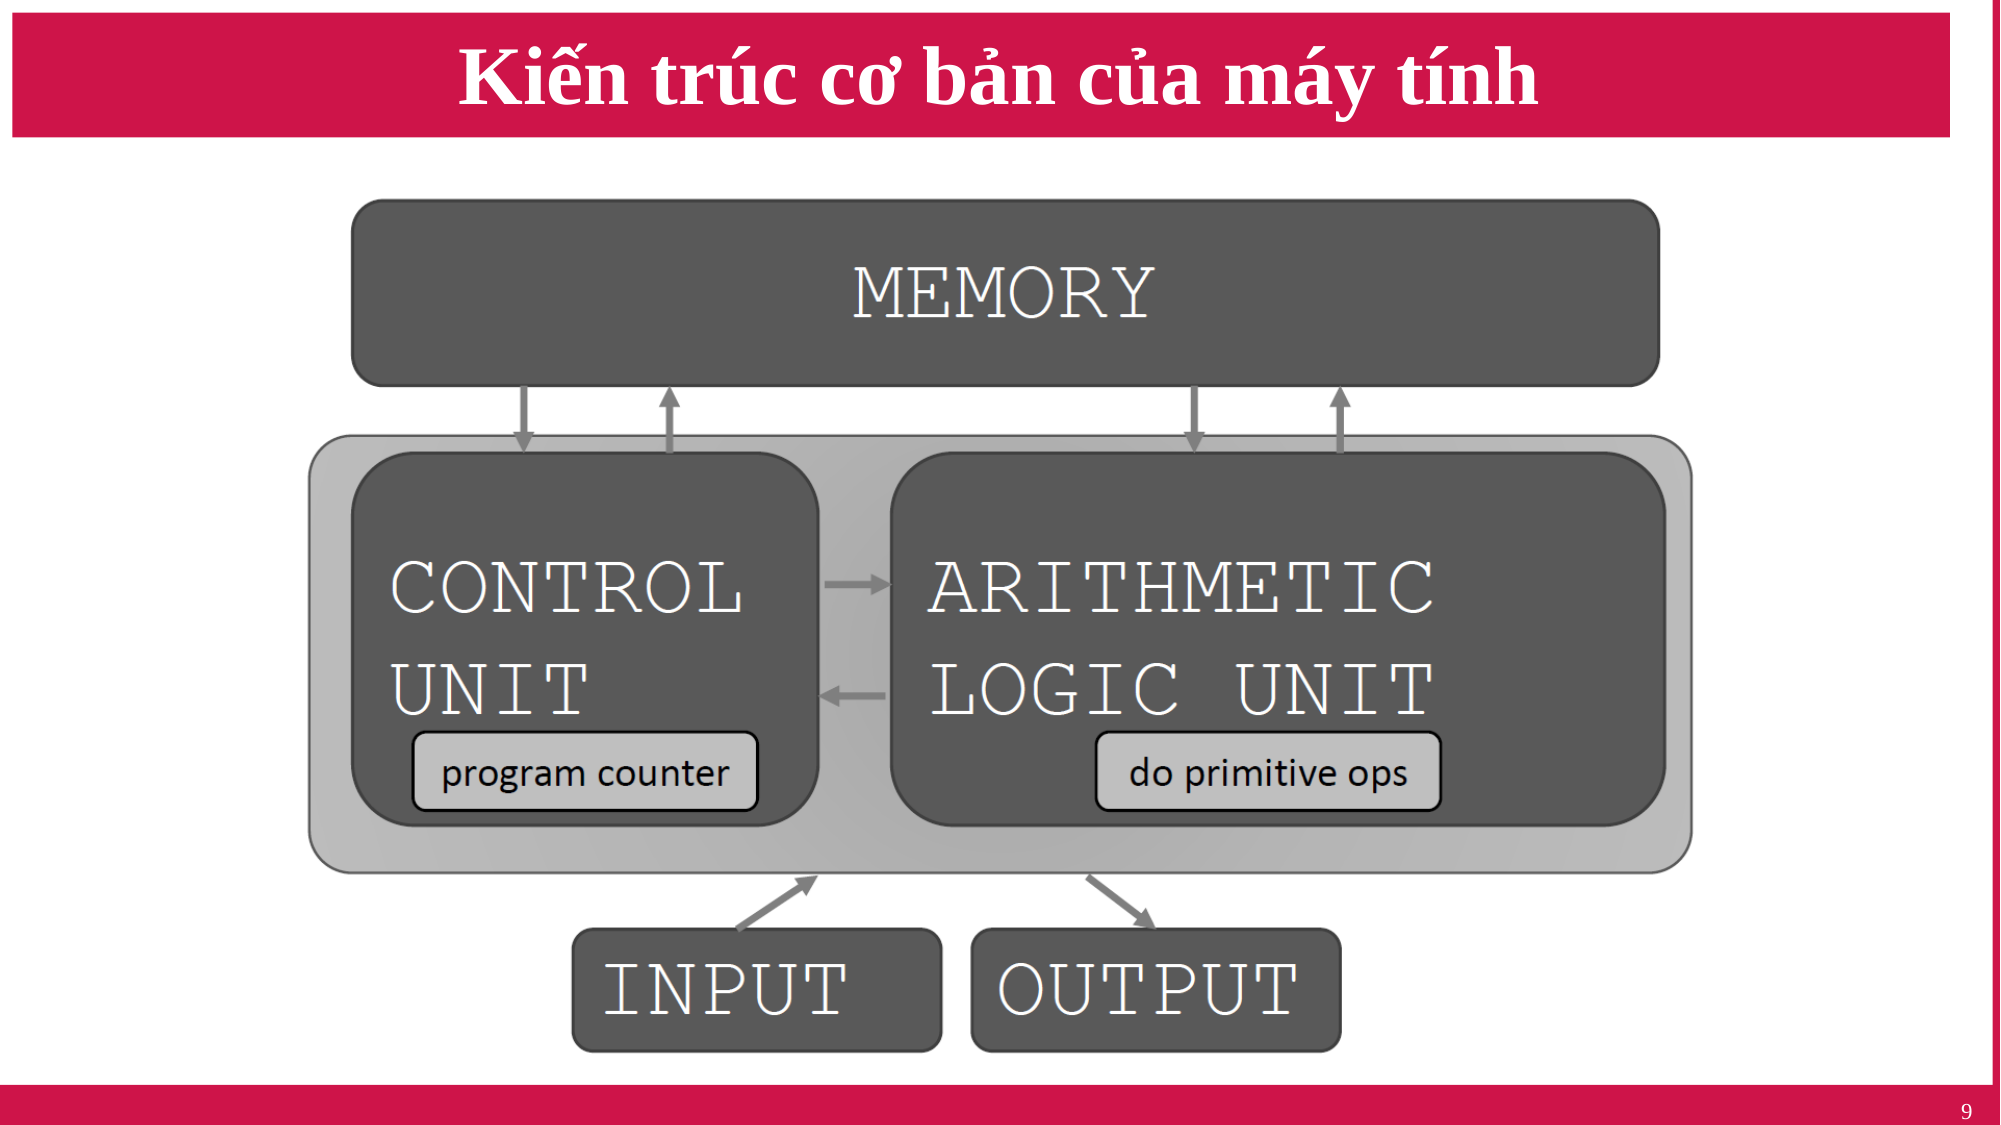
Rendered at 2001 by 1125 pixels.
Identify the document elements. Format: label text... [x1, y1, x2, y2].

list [295, 187, 1705, 1063]
slide_number 9 [1520, 1074, 1988, 1113]
title Kiến trúc cơ bản của máy tính [99, 24, 1900, 118]
